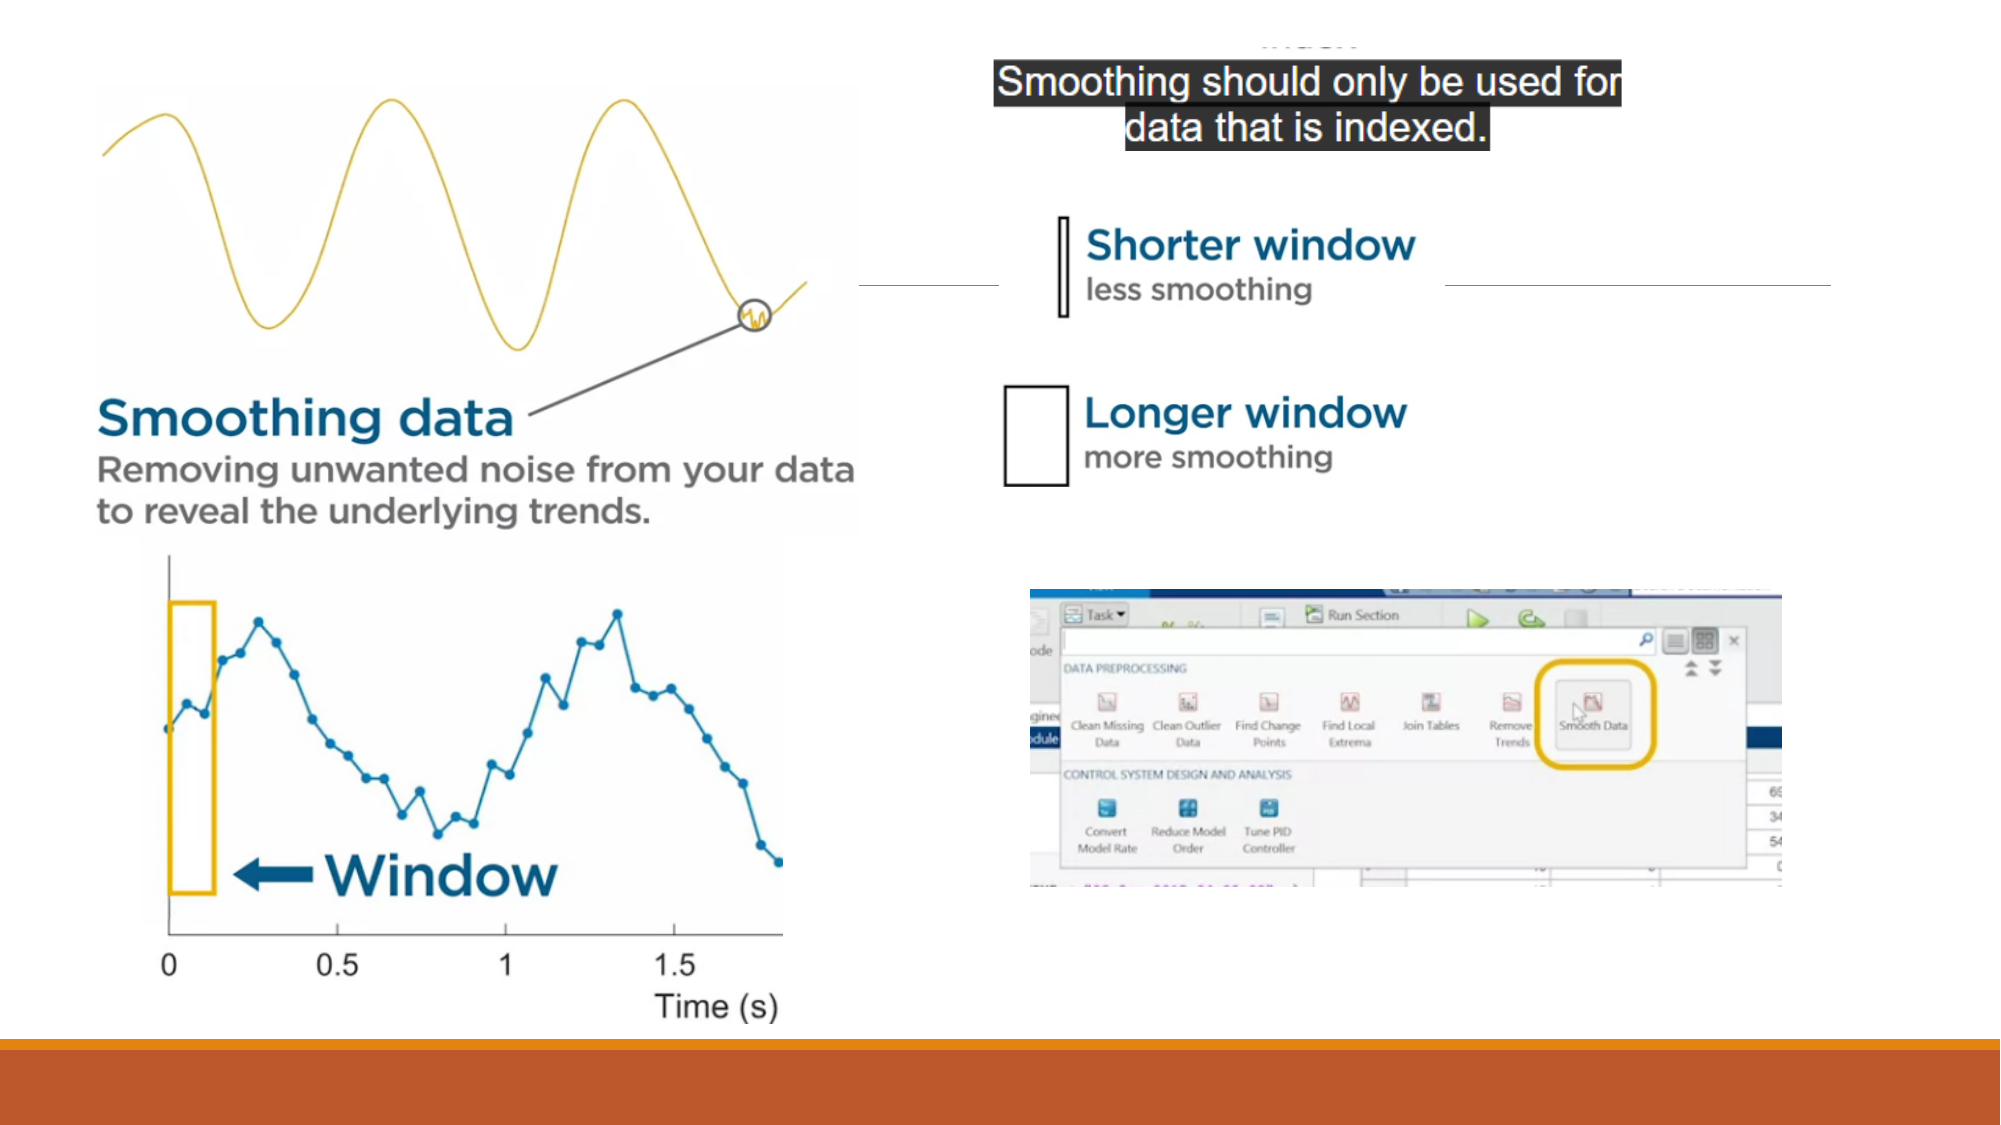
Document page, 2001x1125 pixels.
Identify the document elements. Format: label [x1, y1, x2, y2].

picture [983, 47, 1647, 152]
picture [999, 202, 1446, 487]
picture [94, 84, 859, 1025]
picture [1029, 588, 1783, 887]
